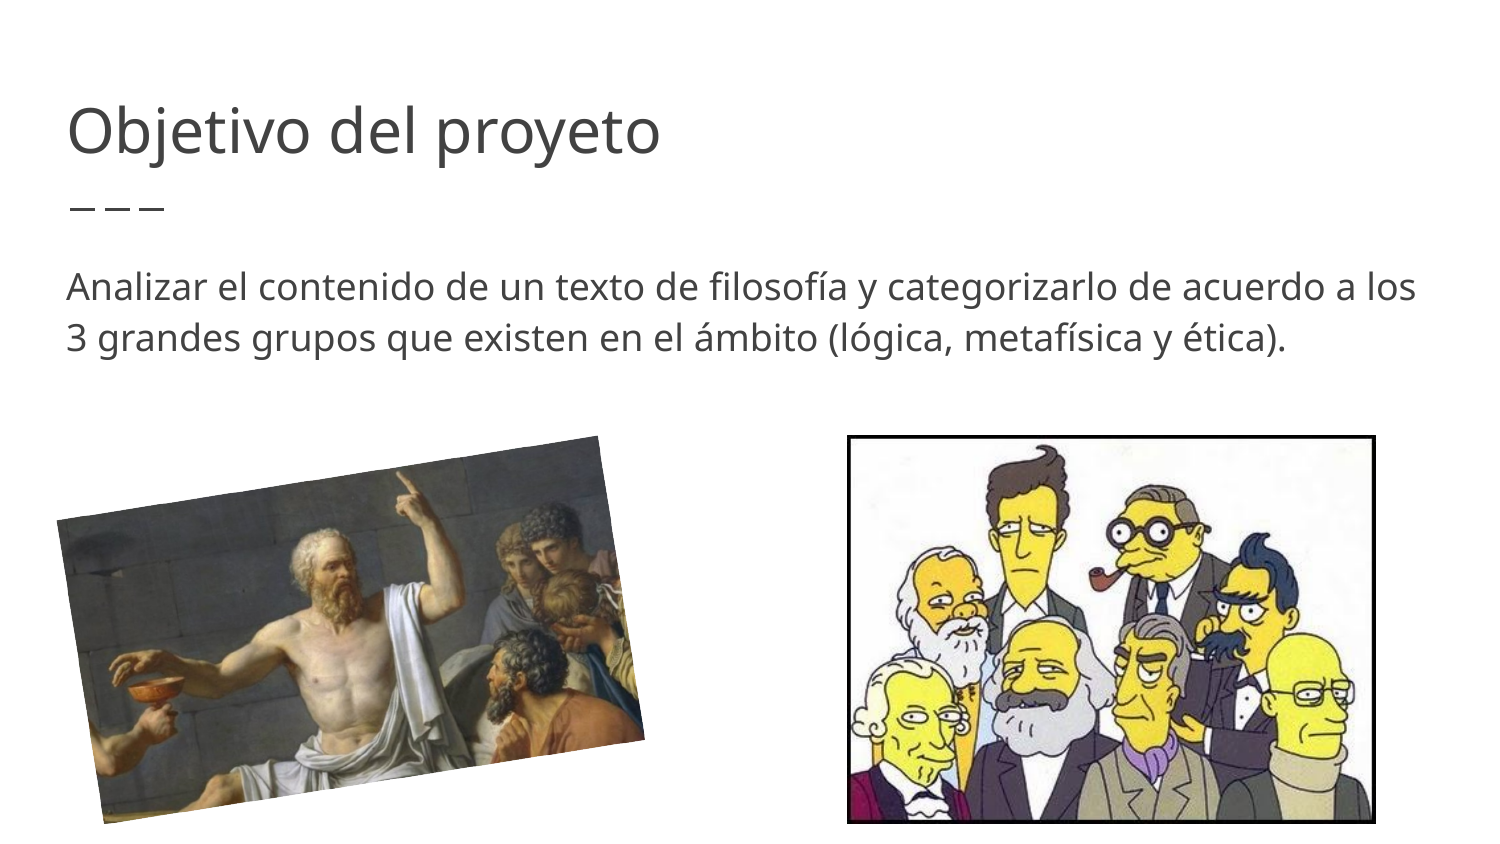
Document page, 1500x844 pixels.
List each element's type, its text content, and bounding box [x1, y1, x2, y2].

picture [57, 436, 644, 824]
picture [847, 435, 1376, 824]
list Analizar el contenido de un texto de filosofía y categorizarlo de acuerdo a los 3 grandes grupos que existen en el ámbito (lógica, metafísica y ética). [51, 240, 1449, 750]
title Objetivo del proyeto [51, 61, 1449, 182]
